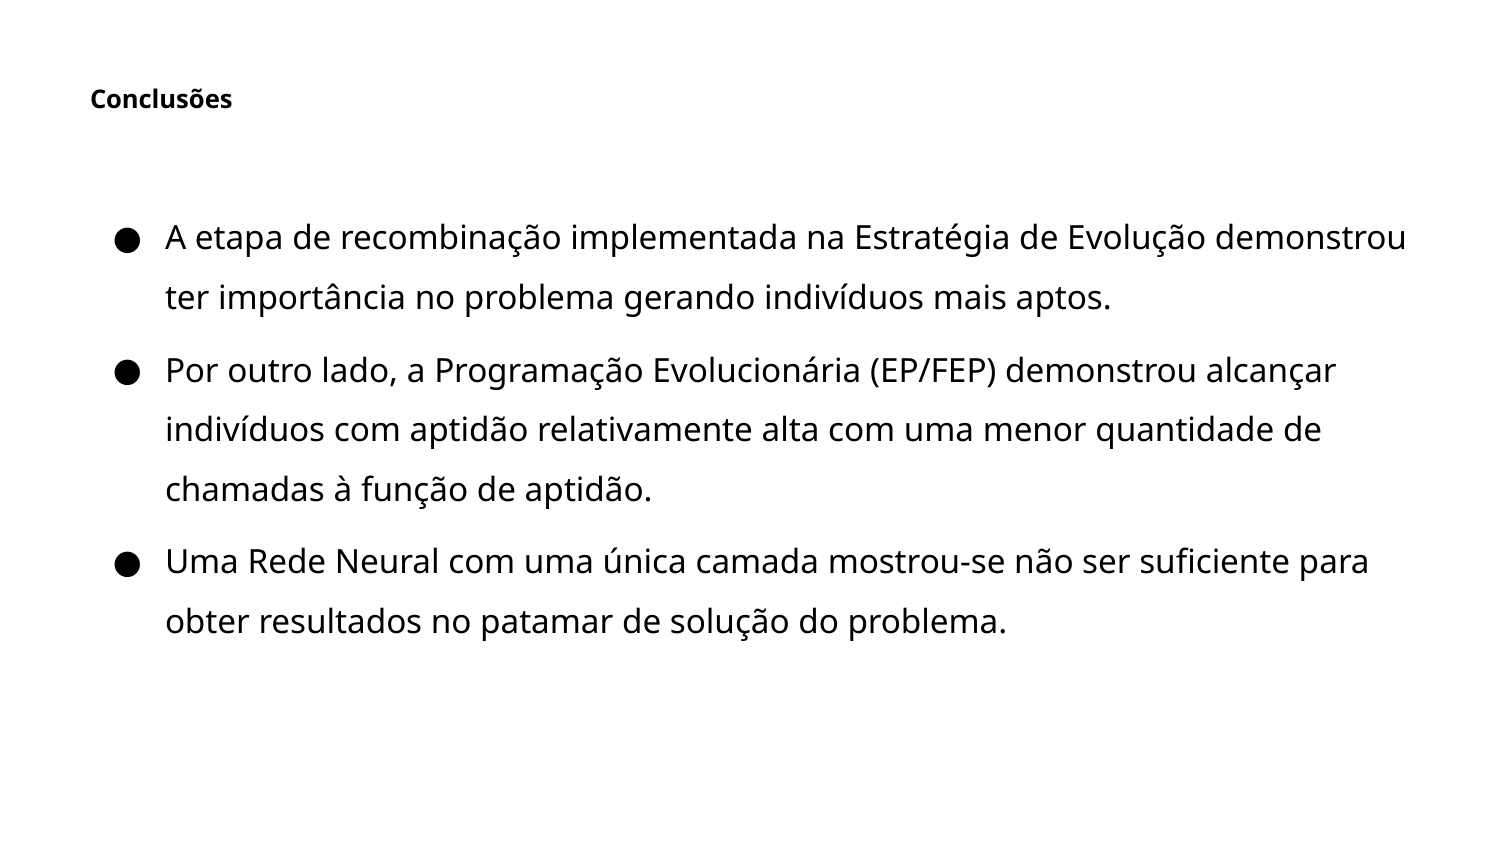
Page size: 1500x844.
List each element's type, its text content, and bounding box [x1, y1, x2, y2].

title Conclusões [75, 67, 1425, 129]
list A etapa de recombinação implementada na Estratégia de Evolução demonstrou ter importância no problema gerando indivíduos mais aptos. Por outro lado, a Programação Evolucionária (EP/FEP) demonstrou alcançar indivíduos com aptidão relativamente alta com uma menor quantidade de chamadas à função de aptidão. Uma Rede Neural com uma única camada mostrou-se não ser suficiente para obter resultados no patamar de solução do problema. [75, 181, 1425, 765]
